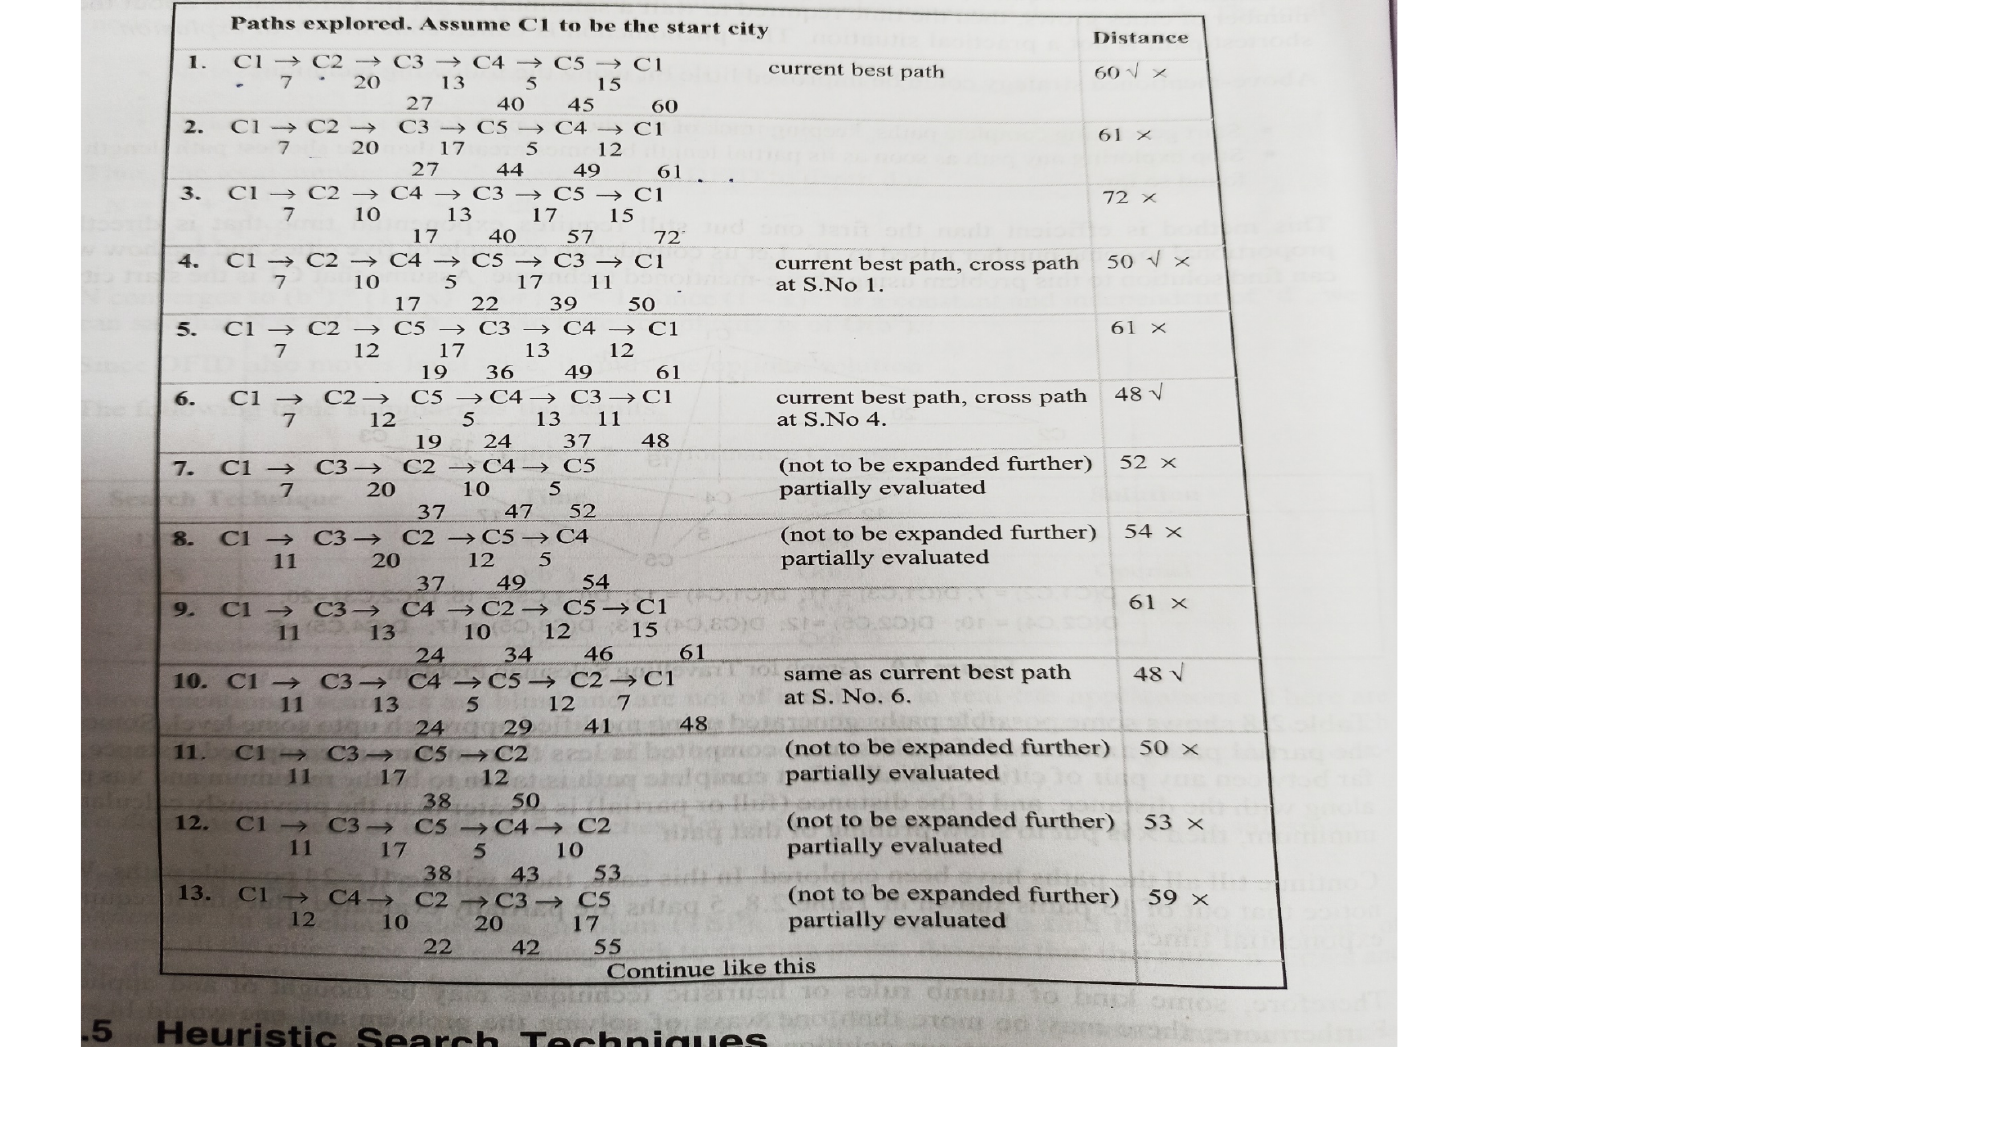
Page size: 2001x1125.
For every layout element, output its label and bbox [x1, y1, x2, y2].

picture [82, 0, 1396, 1125]
